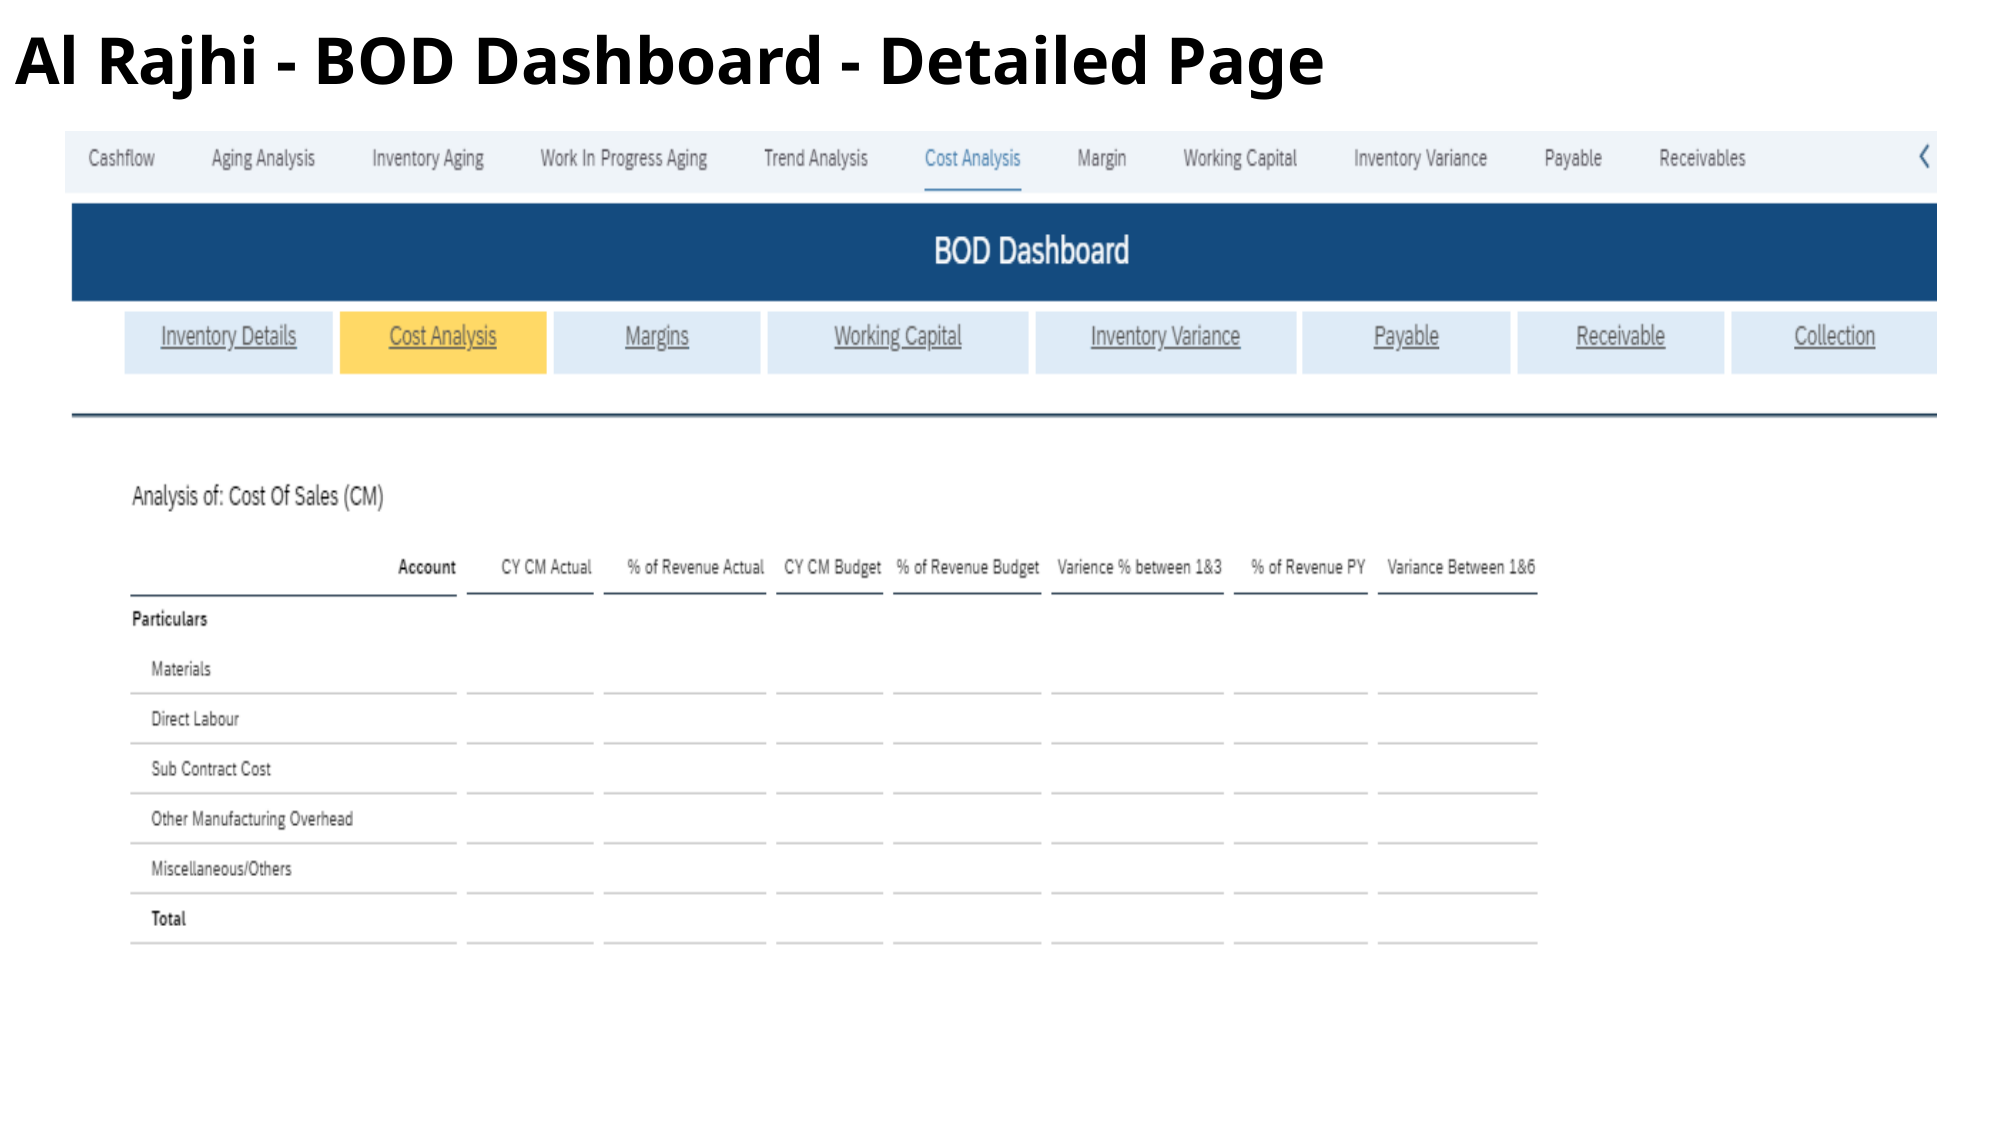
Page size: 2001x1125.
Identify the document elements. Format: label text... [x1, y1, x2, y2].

picture [65, 131, 1937, 1055]
title Al Rajhi - BOD Dashboard - Detailed Page [0, 16, 2000, 106]
